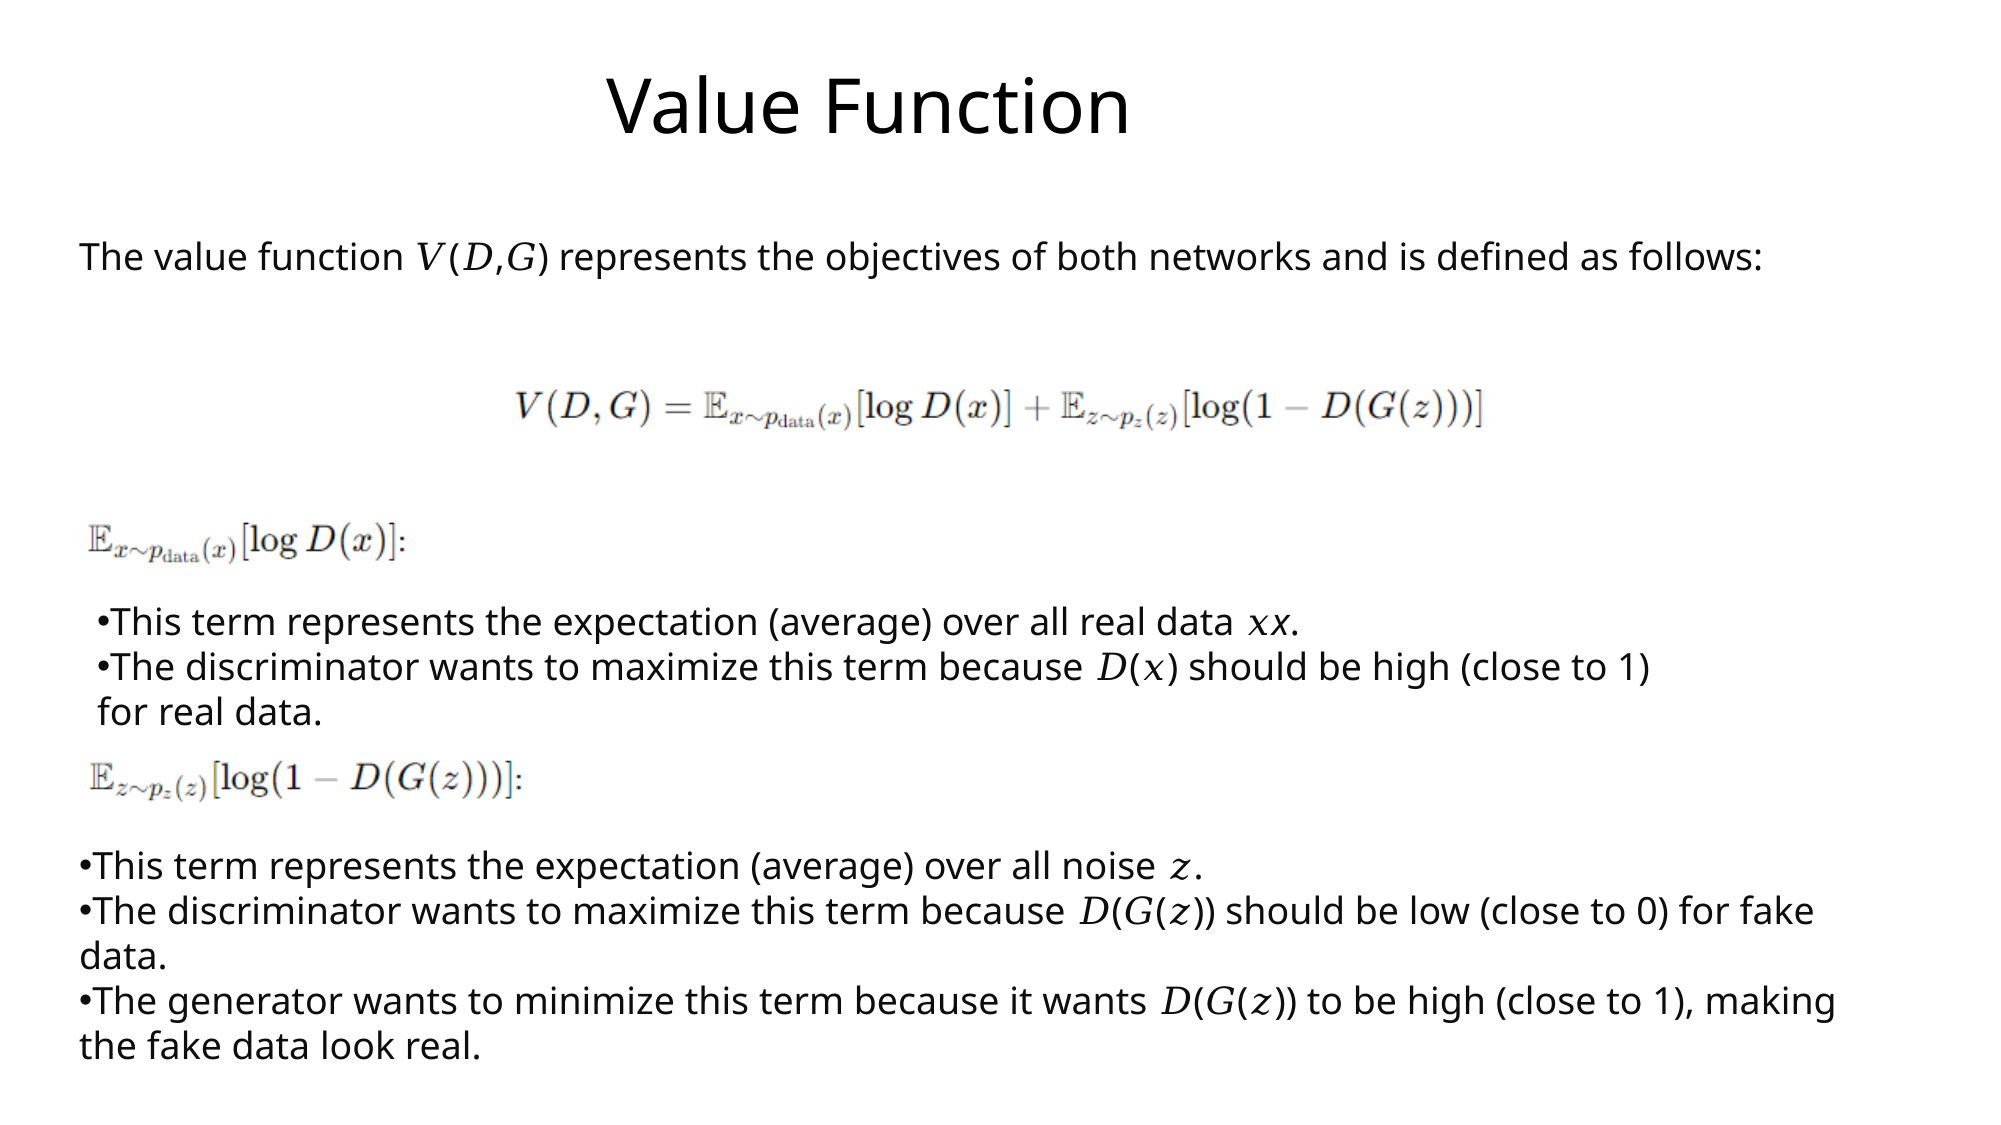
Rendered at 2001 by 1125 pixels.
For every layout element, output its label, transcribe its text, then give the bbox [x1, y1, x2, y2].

picture [67, 736, 543, 813]
text_box This term represents the expectation (average) over all real data 𝑥x. The discriminator wants to maximize this term because 𝐷(𝑥) should be high (close to 1) for real data. [82, 590, 1673, 740]
title Value Function [137, 59, 1863, 158]
text_box This term represents the expectation (average) over all noise 𝑧. The discriminator wants to maximize this term because 𝐷(𝐺(𝑧)) should be low (close to 0) for fake data. The generator wants to minimize this term because it wants 𝐷(𝐺(𝑧)) to be high (close to 1), making the fake data look real. [64, 834, 1863, 1075]
picture [67, 493, 435, 583]
picture [430, 349, 1531, 451]
text_box The value function 𝑉(𝐷,𝐺) represents the objectives of both networks and is defined as follows: [64, 225, 1808, 286]
